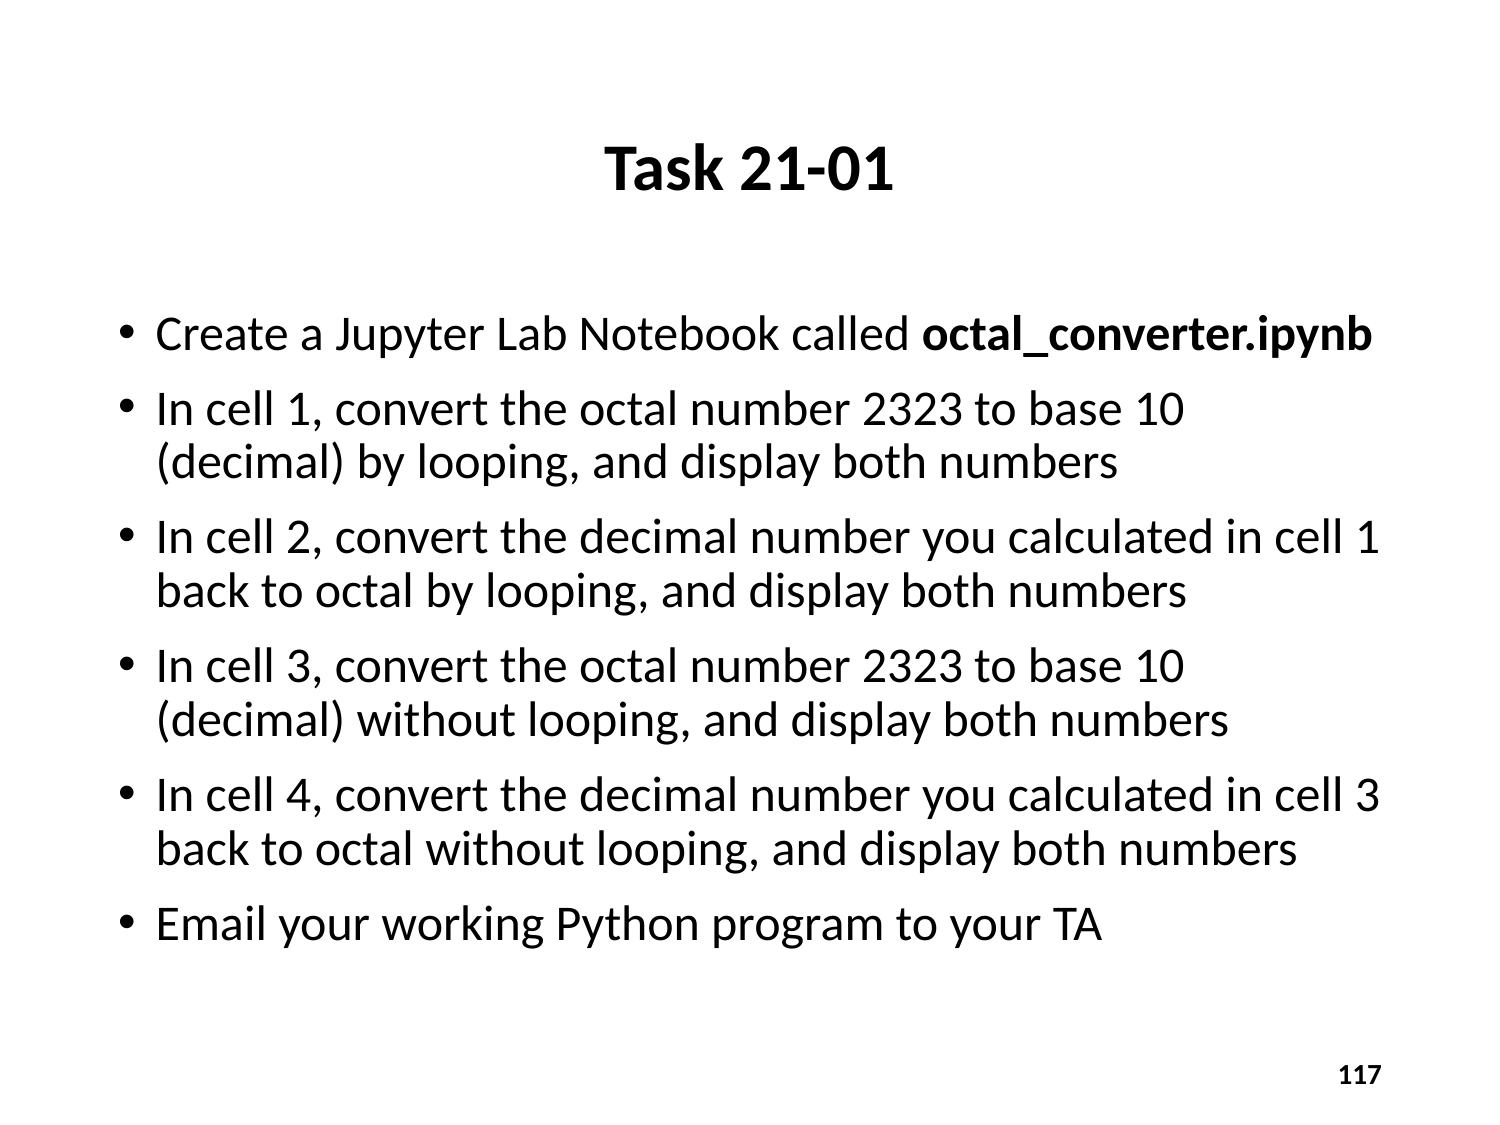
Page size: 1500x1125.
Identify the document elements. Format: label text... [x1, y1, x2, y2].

title Task 21-01 [103, 59, 1397, 278]
list Create a Jupyter Lab Notebook called octal_converter.ipynb In cell 1, convert the octal number 2323 to base 10 (decimal) by looping, and display both numbers In cell 2, convert the decimal number you calculated in cell 1 back to octal by looping, and display both numbers In cell 3, convert the octal number 2323 to base 10 (decimal) without looping, and display both numbers In cell 4, convert the decimal number you calculated in cell 3 back to octal without looping, and display both numbers Email your working Python program to your TA [103, 299, 1397, 1014]
slide_number 117 [1059, 1042, 1397, 1103]
